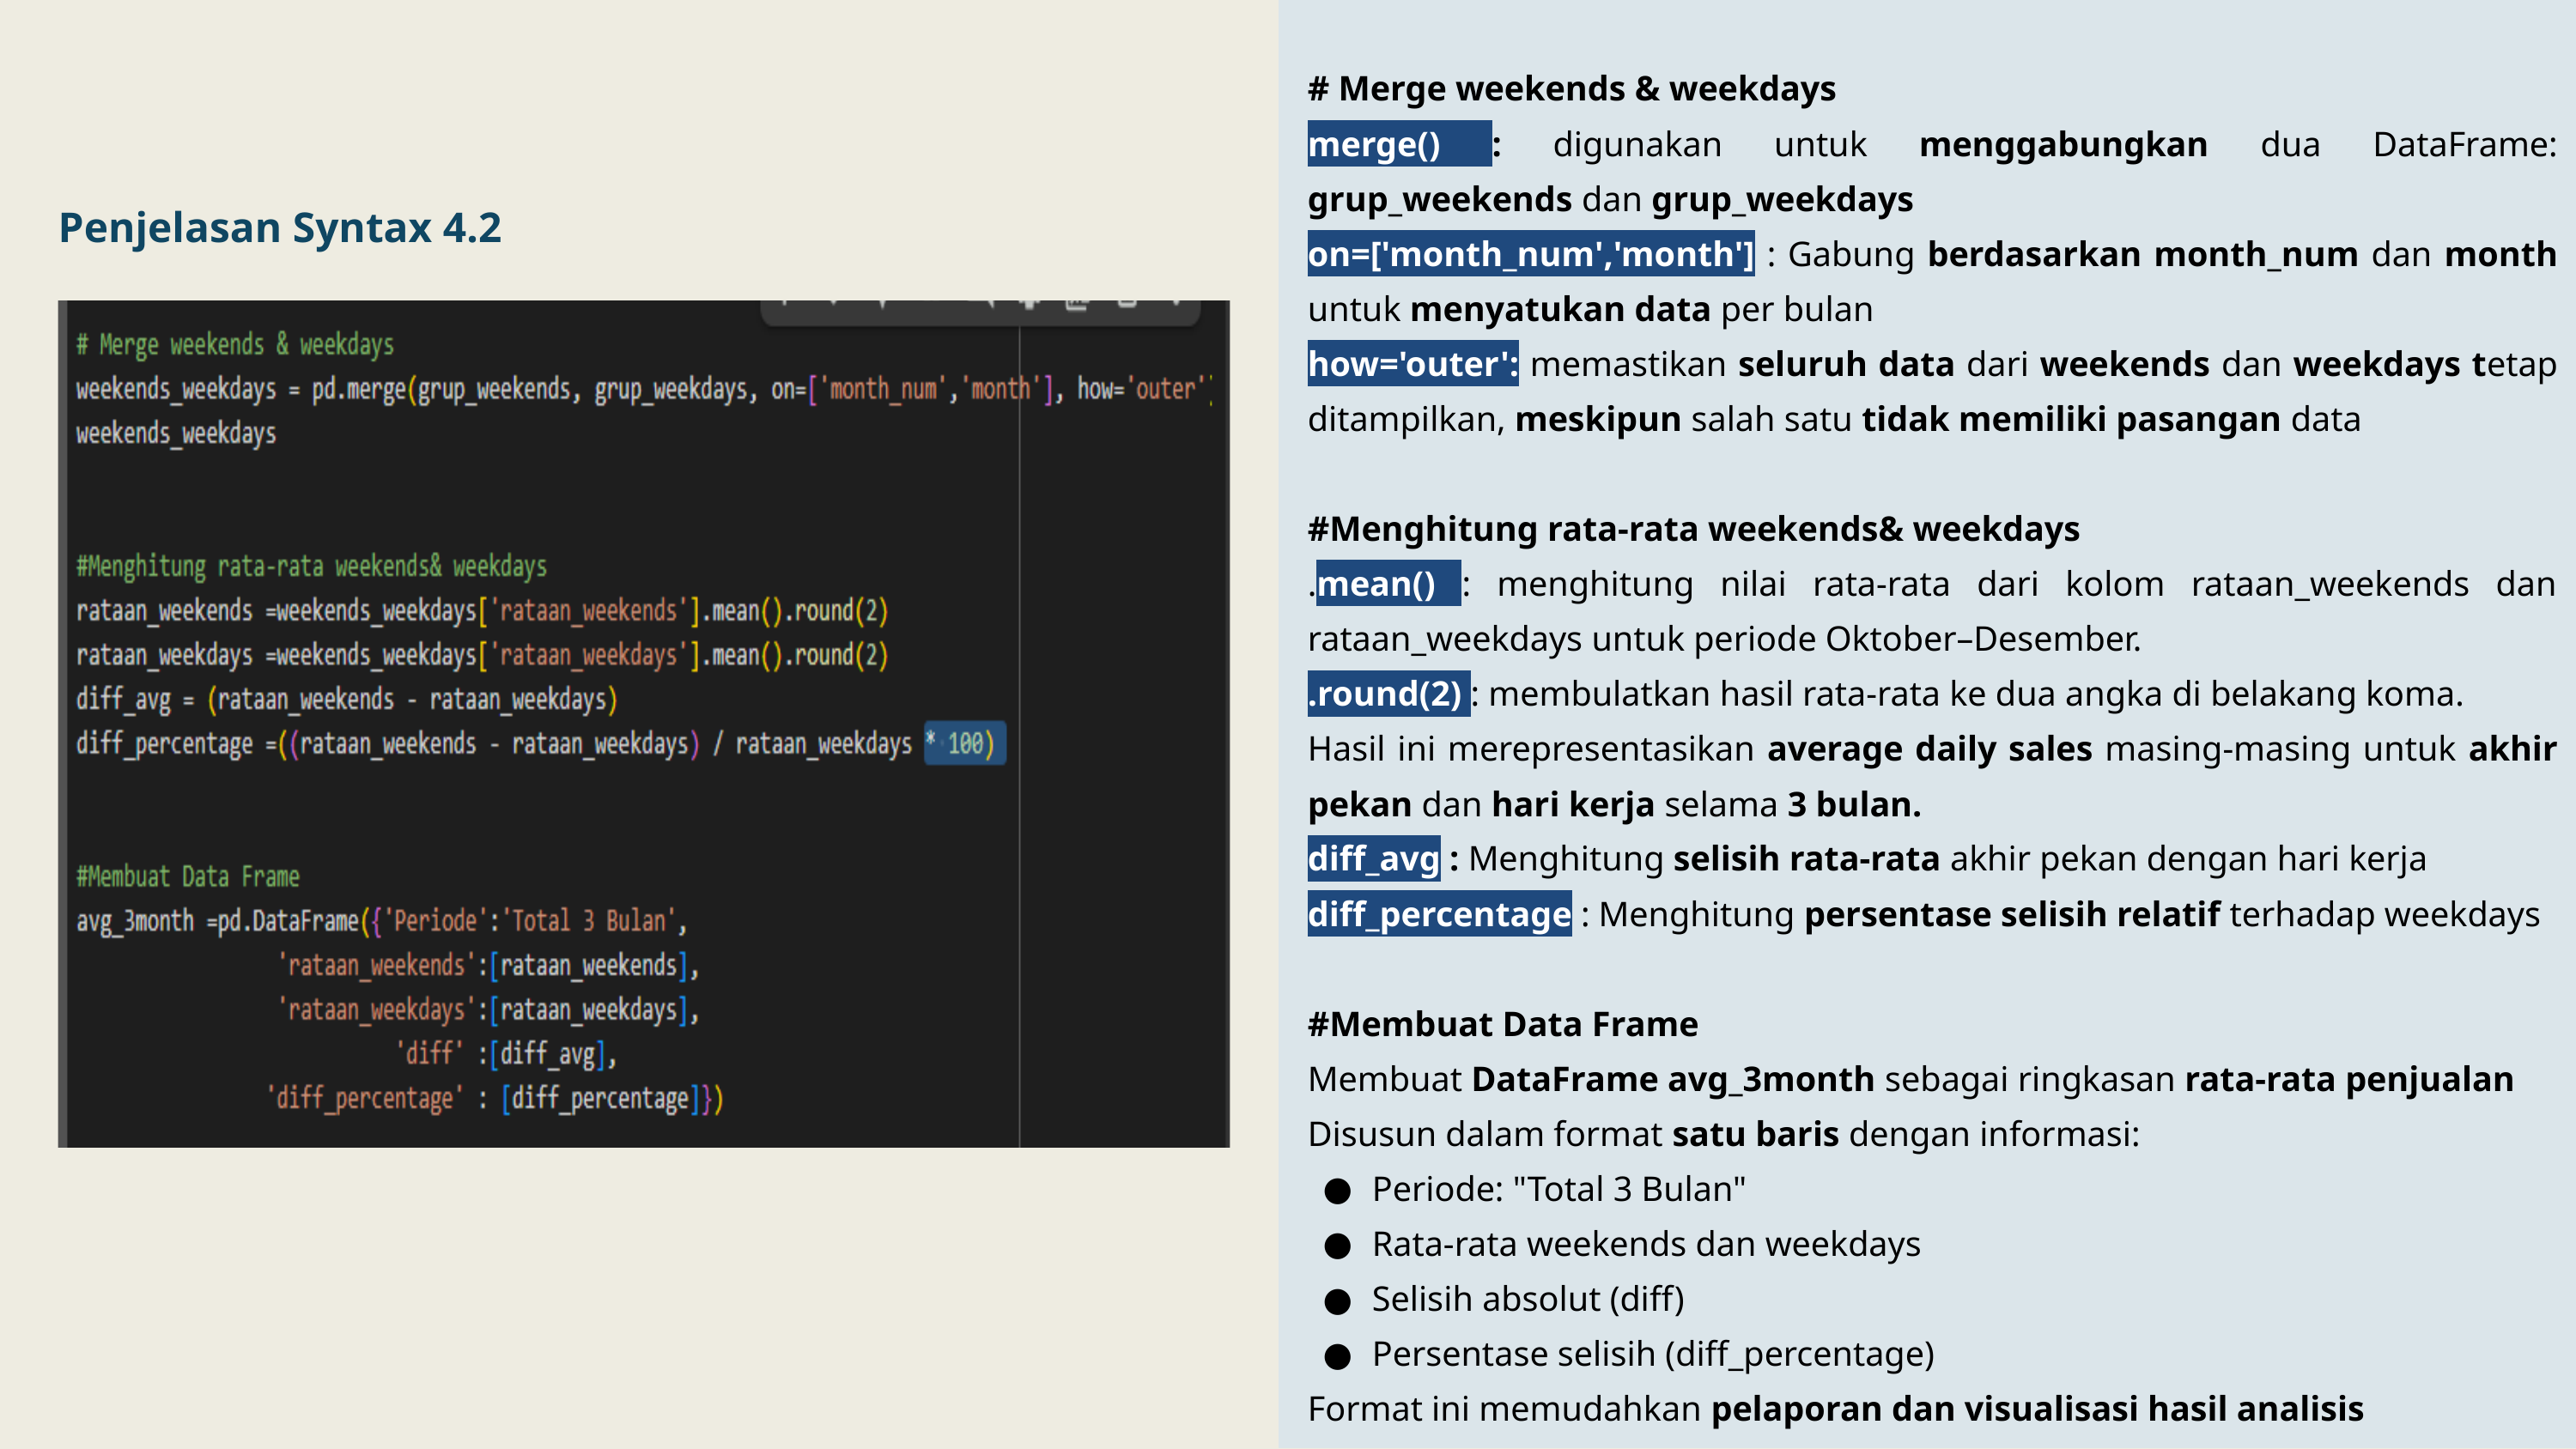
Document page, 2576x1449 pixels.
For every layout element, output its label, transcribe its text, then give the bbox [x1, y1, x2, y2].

text_box Penjelasan Syntax 4.2 [58, 167, 631, 251]
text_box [1279, 0, 2576, 1449]
picture [58, 300, 1230, 1148]
